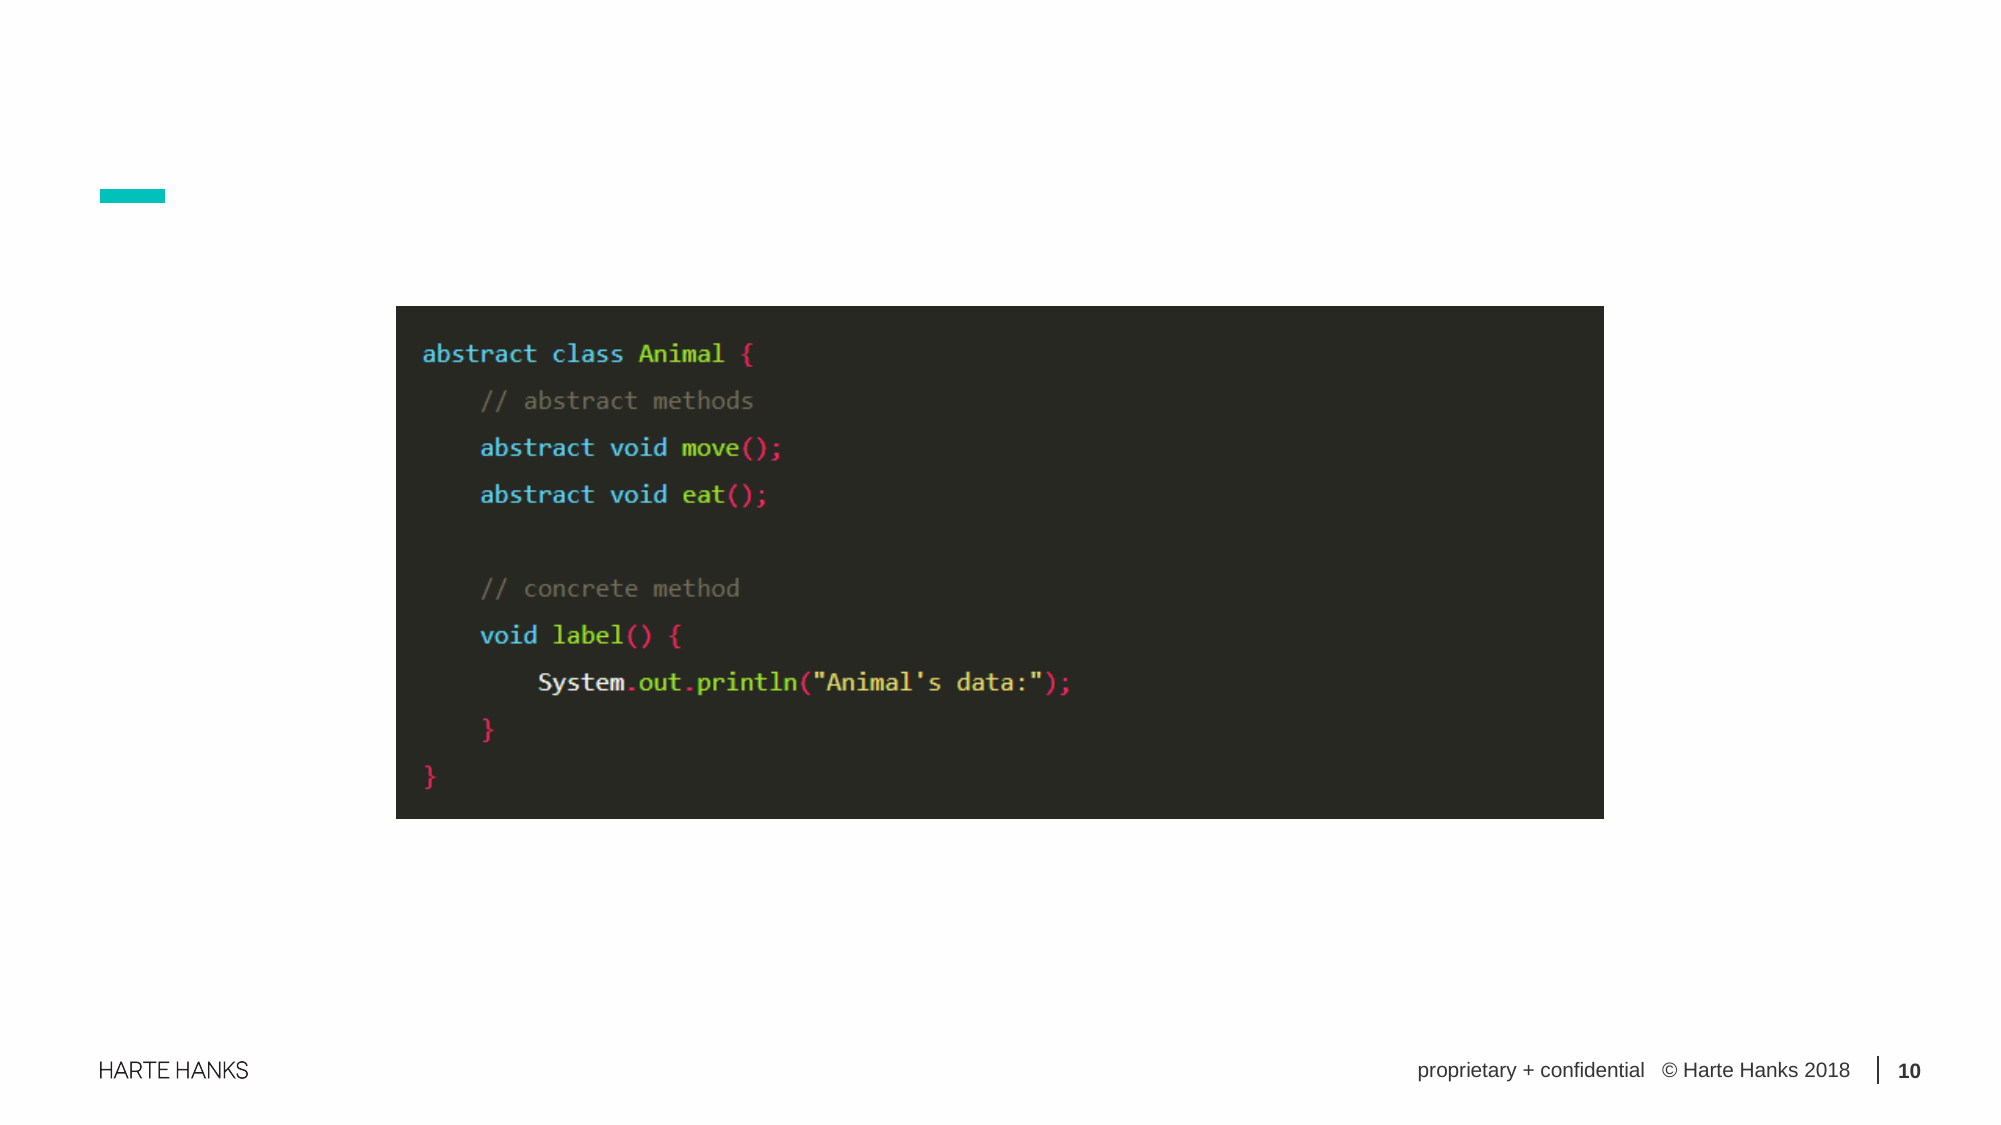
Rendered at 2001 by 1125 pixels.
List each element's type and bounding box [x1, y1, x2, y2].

picture [100, 1061, 248, 1079]
picture [396, 306, 1604, 819]
